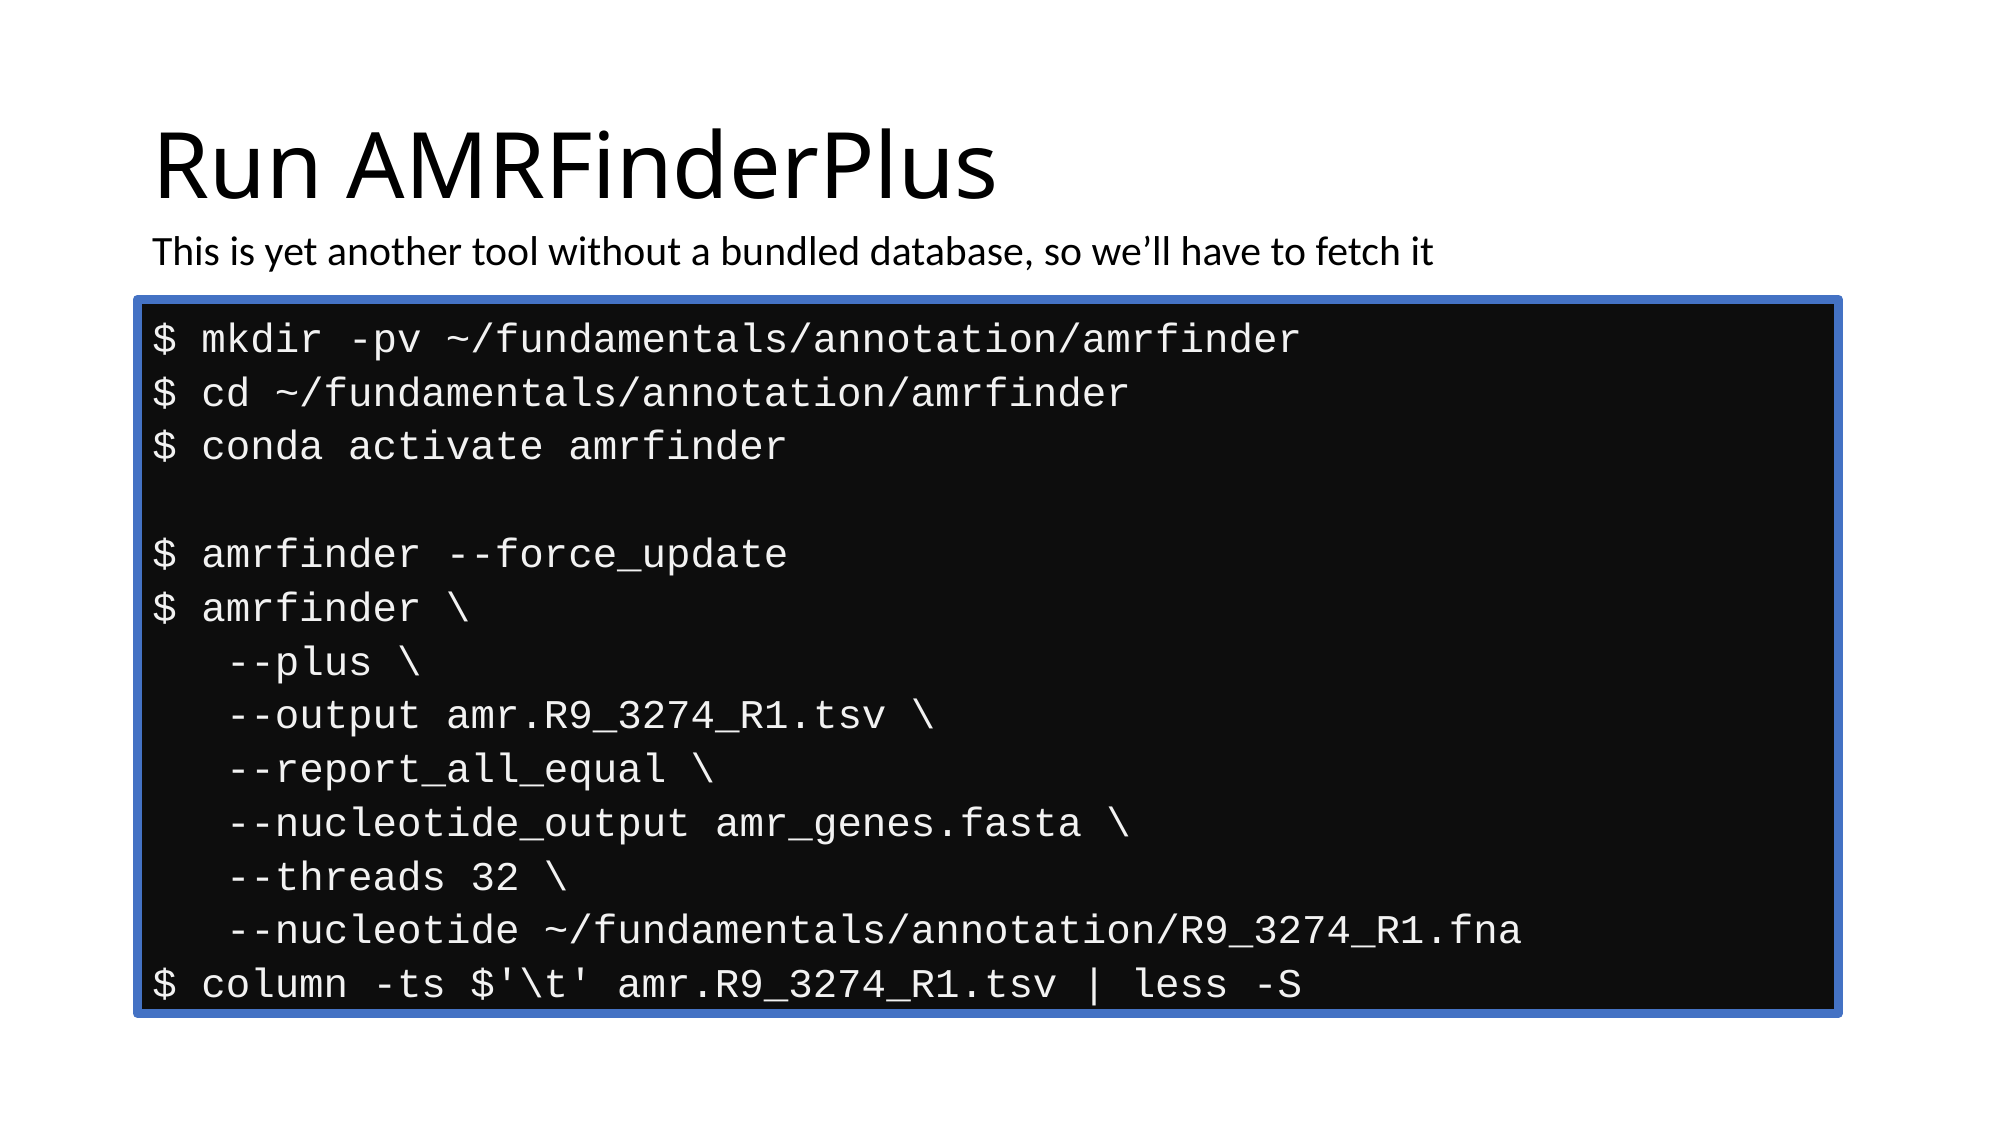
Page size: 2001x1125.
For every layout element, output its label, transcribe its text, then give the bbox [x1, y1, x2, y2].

title Run AMRFinderPlus [137, 59, 1863, 278]
text_box This is yet another tool without a bundled database, so we’ll have to fetch it [137, 216, 1508, 282]
list $ mkdir -pv ~/fundamentals/annotation/amrfinder $ cd ~/fundamentals/annotation/amrfinder $ conda activate amrfinder $ amrfinder --force_update $ amrfinder \ --plus \ --output amr.R9_3274_R1.tsv \ --report_all_equal \ --nucleotide_output amr_genes.fasta \ --threads 32 \ --nucleotide ~/fundamentals/annotation/R9_3274_R1.fna $ column -ts $'\t' amr.R9_3274_R1.tsv | less -S [137, 299, 1839, 1014]
